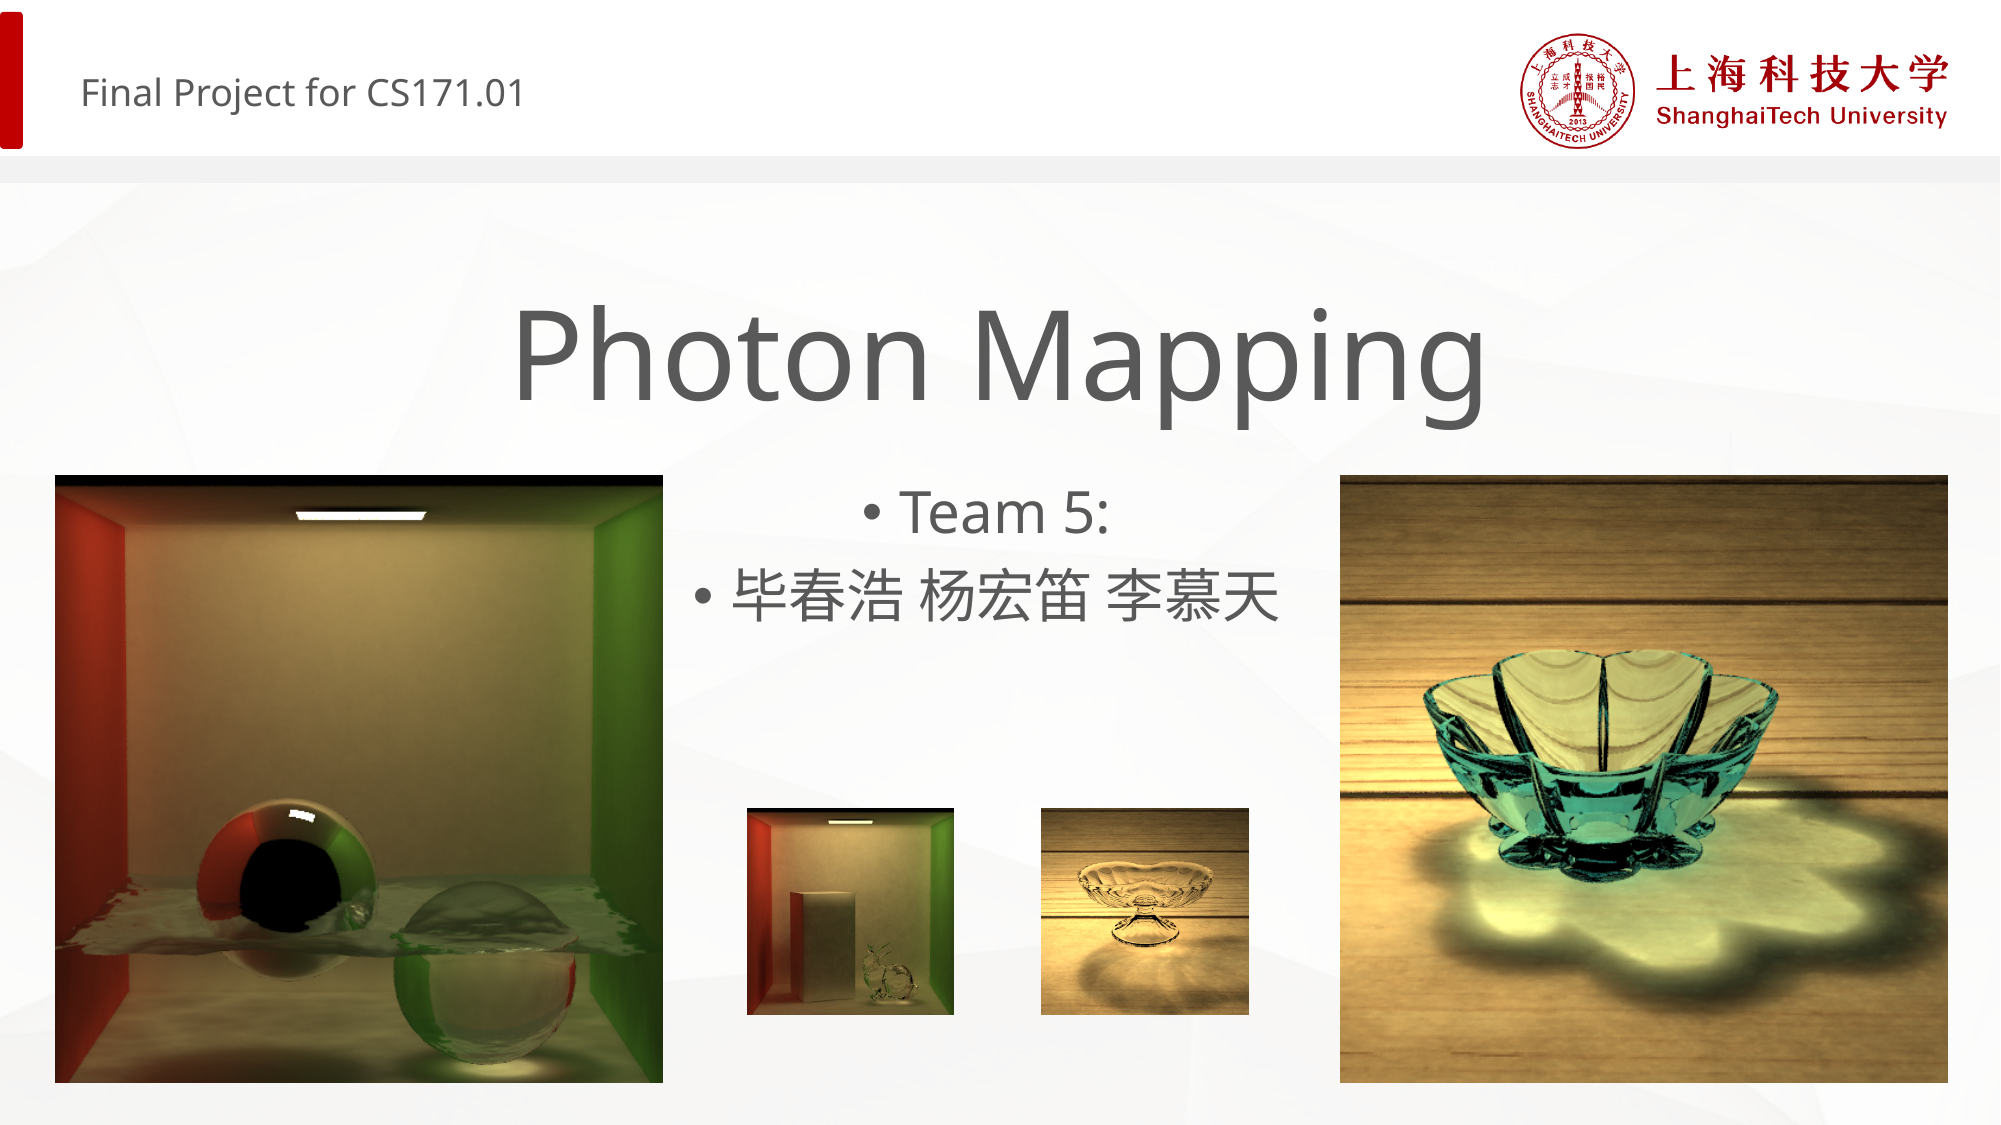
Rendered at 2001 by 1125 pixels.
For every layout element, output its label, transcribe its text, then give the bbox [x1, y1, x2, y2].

picture [747, 808, 954, 1015]
picture [1340, 475, 1948, 1083]
picture [1520, 33, 1948, 149]
text_box Final Project for CS171.01 [65, 62, 621, 122]
text_box Photon Mapping [137, 285, 1863, 475]
picture [55, 475, 663, 1083]
text_box Team 5: 毕春浩 杨宏笛 李慕天 [663, 475, 1340, 722]
picture [1041, 808, 1249, 1015]
